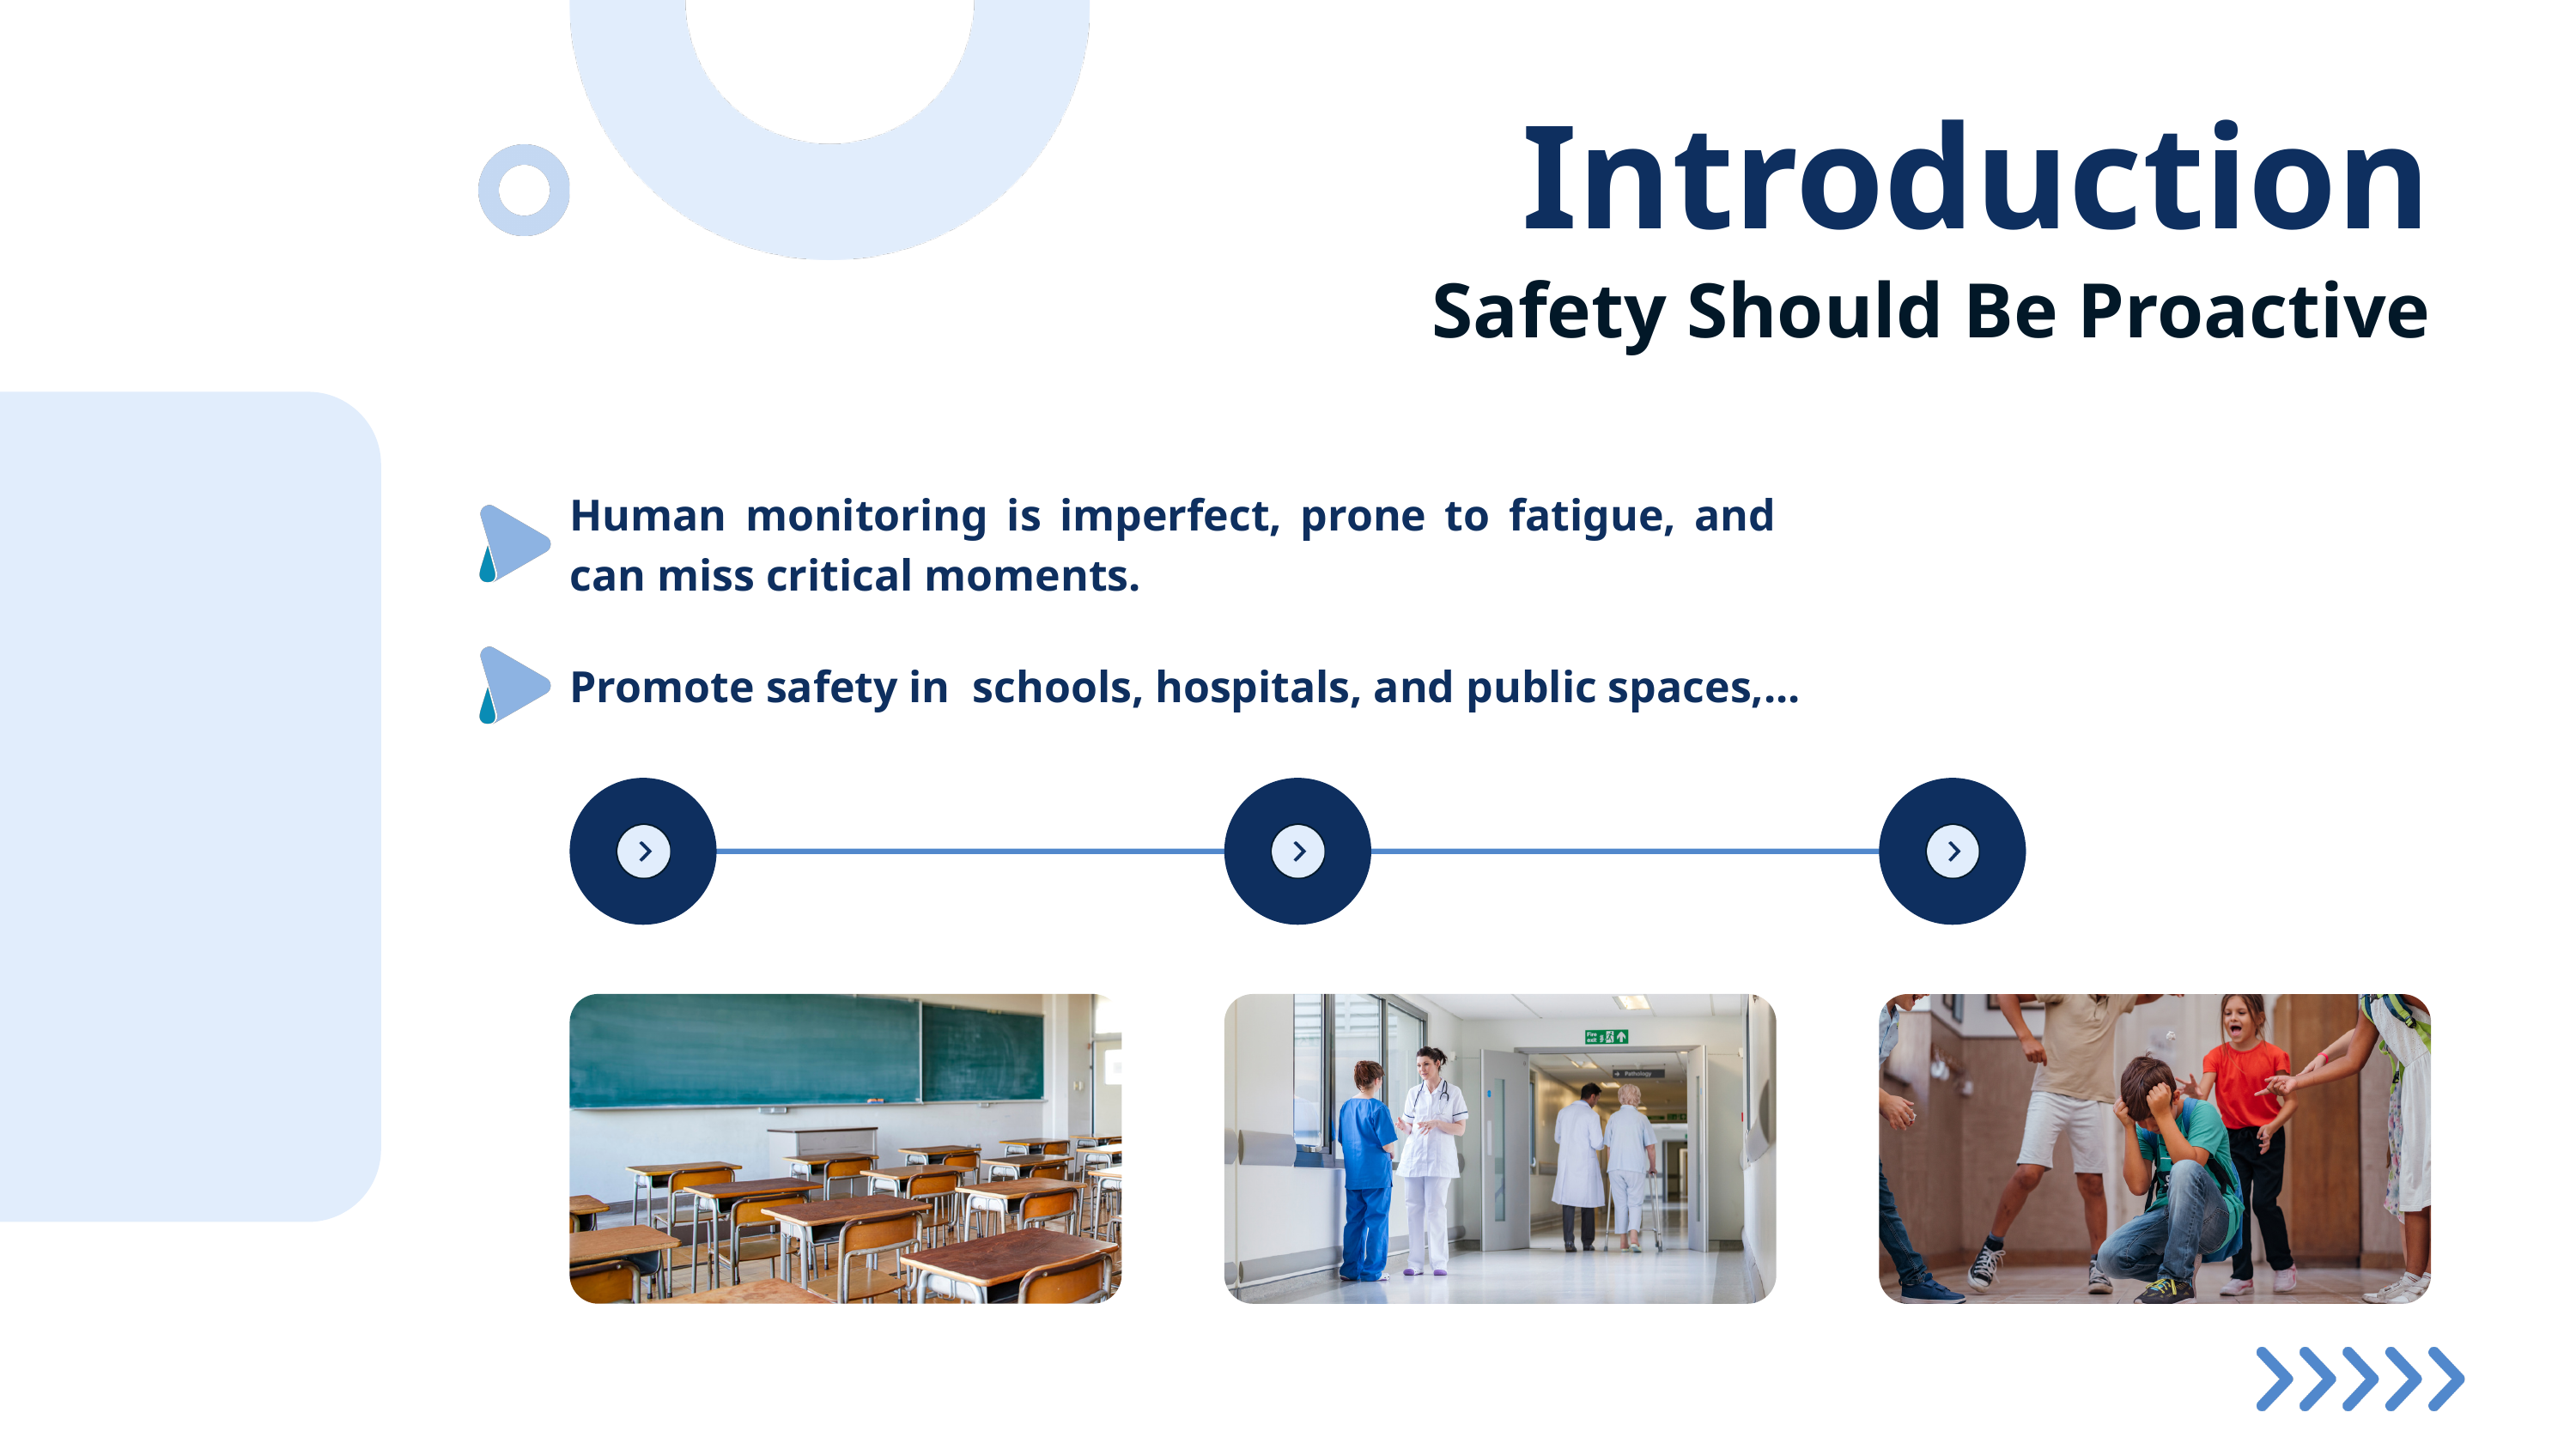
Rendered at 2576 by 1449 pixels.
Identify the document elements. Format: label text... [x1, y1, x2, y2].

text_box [1224, 777, 1372, 925]
text_box [2256, 1346, 2465, 1411]
text_box [478, 144, 570, 237]
text_box Introduction [1345, 75, 2432, 247]
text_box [0, 391, 382, 1222]
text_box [1879, 993, 2432, 1305]
text_box [478, 646, 552, 724]
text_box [1879, 777, 2026, 925]
text_box Promote safety in schools, hospitals, and public spaces,... [569, 651, 1925, 712]
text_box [569, 993, 1122, 1304]
text_box Human monitoring is imperfect, prone to fatigue, and can miss critical moments. [569, 479, 1777, 600]
text_box [569, 0, 1091, 260]
text_box [478, 505, 552, 583]
text_box Safety Should Be Proactive [1345, 247, 2432, 353]
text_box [1224, 993, 1777, 1304]
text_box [569, 777, 717, 925]
